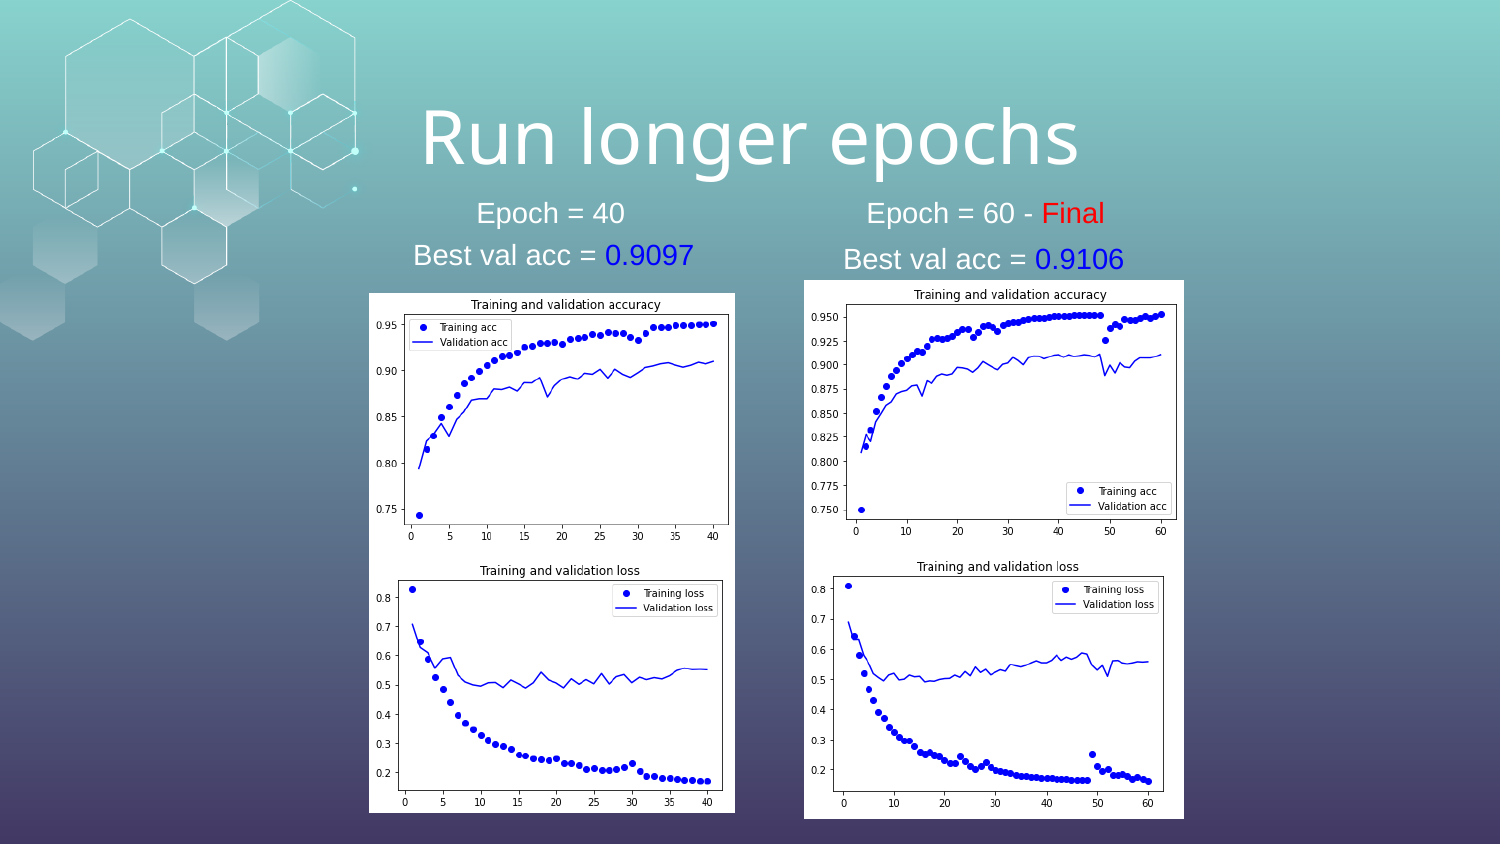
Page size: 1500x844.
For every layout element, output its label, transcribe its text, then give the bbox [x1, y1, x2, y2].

text_box Epoch = 40 [380, 179, 722, 245]
title Run longer epochs [88, 74, 1412, 185]
picture [0, 0, 735, 813]
text_box Epoch = 60 - Final [815, 179, 1156, 245]
text_box Best val acc = 0.9097 [398, 221, 715, 287]
picture [803, 280, 1185, 819]
text_box Best val acc = 0.9106 [828, 225, 1156, 279]
